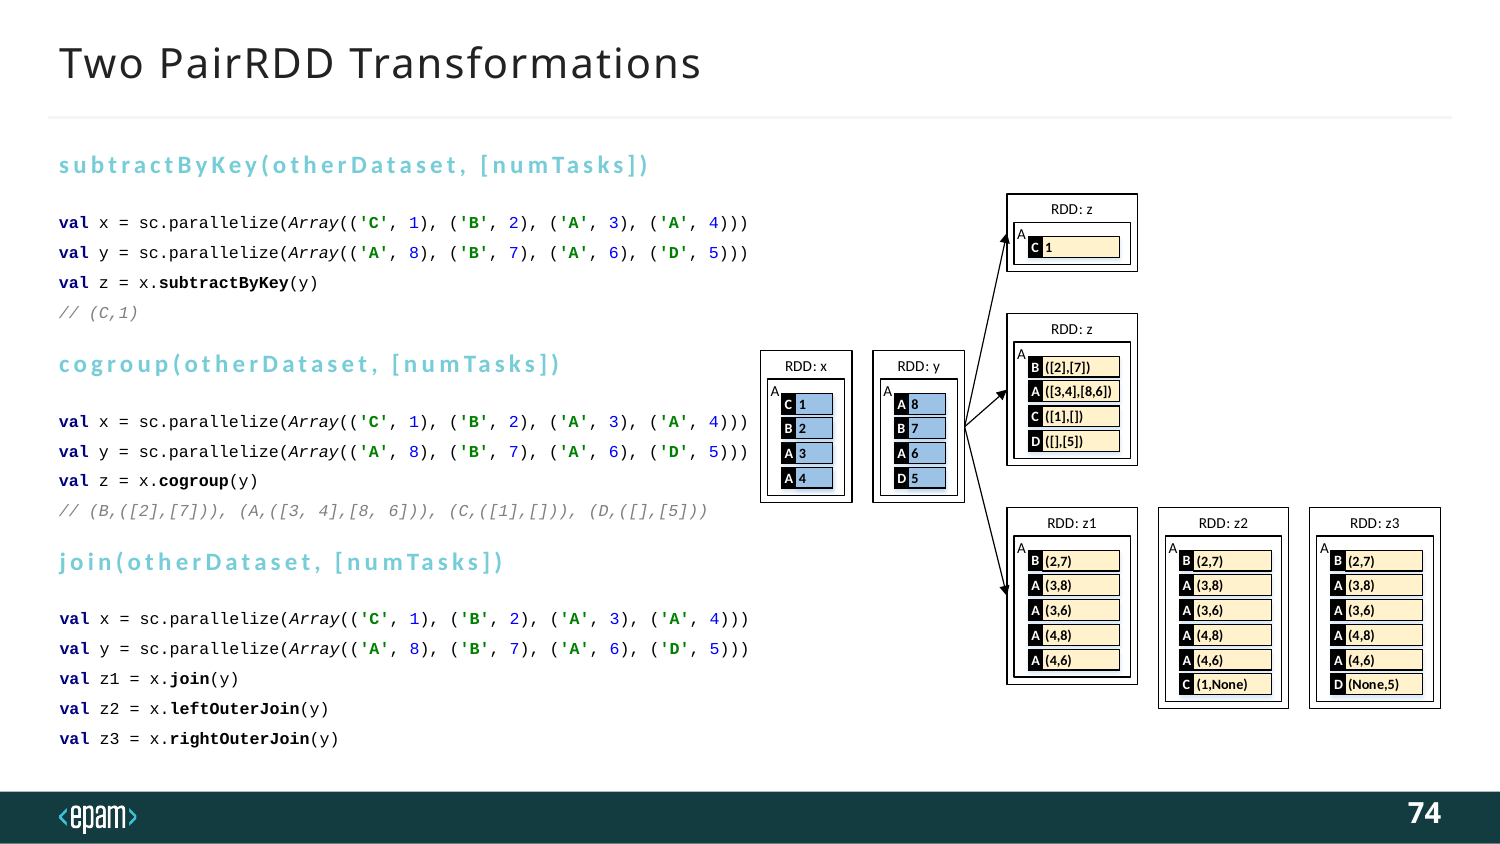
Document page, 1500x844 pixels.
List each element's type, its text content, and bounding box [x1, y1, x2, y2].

slide_number 74 [1216, 791, 1442, 844]
text_box join(otherDataset, [numTasks]) [59, 543, 715, 599]
text_box val x = sc.parallelize(Array(('C', 1), ('B', 2), ('A', 3), ('A', 4))) val y = sc.parallelize(Array(('A', 8), ('B', 7), ('A', 6), ('D', 5))) val z = x.cogroup(y) // (B,([2],[7])), (A,([3, 4],[8, 6])), (C,([1],[])), (D,([],[5])) [59, 400, 757, 543]
picture [757, 191, 1442, 710]
text_box cogroup(otherDataset, [numTasks]) [59, 344, 715, 401]
title Two PairRDD Transformations [59, 37, 1442, 87]
text_box val x = sc.parallelize(Array(('C', 1), ('B', 2), ('A', 3), ('A', 4))) val y = sc.parallelize(Array(('A', 8), ('B', 7), ('A', 6), ('D', 5))) val z1 = x.join(y) val z2 = x.leftOuterJoin(y) val z3 = x.rightOuterJoin(y) [59, 598, 763, 741]
text_box val x = sc.parallelize(Array(('C', 1), ('B', 2), ('A', 3), ('A', 4))) val y = sc.parallelize(Array(('A', 8), ('B', 7), ('A', 6), ('D', 5))) val z = x.subtractByKey(y) // (C,1) [59, 201, 757, 344]
text_box subtractByKey(otherDataset, [numTasks]) [59, 145, 715, 202]
